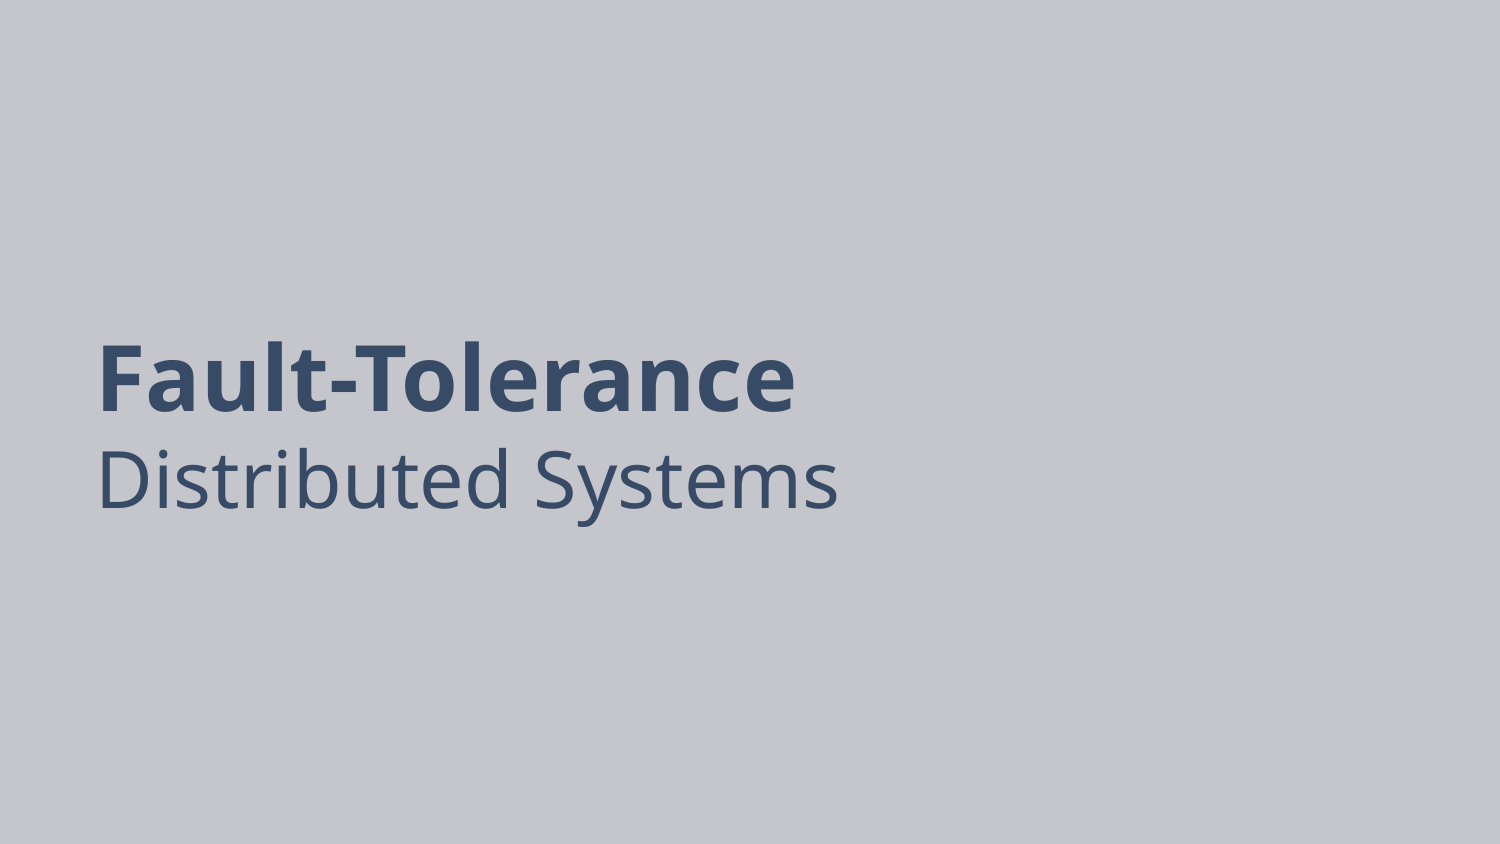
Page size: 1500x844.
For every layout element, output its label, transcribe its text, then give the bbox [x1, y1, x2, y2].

title Fault-Tolerance Distributed Systems [80, 86, 1268, 758]
